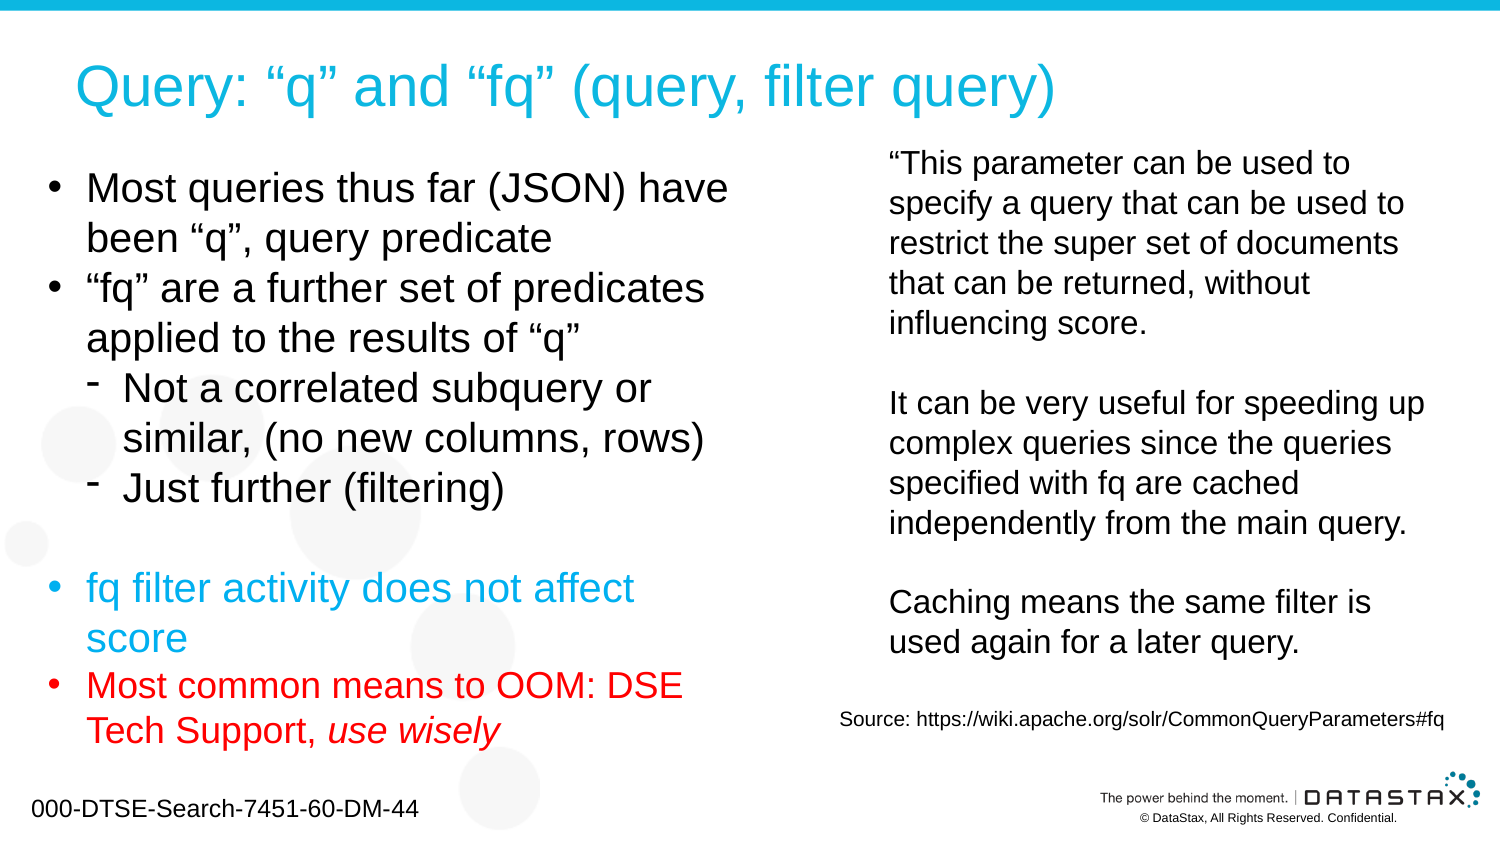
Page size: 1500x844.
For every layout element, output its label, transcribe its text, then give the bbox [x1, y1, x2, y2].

slide_number 000-DTSE-Search-7451-60-DM-44 [16, 785, 720, 831]
title Query: “q” and “fq” (query, filter query) [75, 44, 1425, 135]
text_box Most queries thus far (JSON) have been “q”, query predicate “fq” are a further set of predicates applied to the results of “q” Not a correlated subquery or similar, (no new columns, rows) Just further (filtering) fq filter activity does not affect score Most common means to OOM: DSE Tech Support, use wisely [33, 153, 753, 759]
text_box “This parameter can be used to specify a query that can be used to restrict the super set of documents that can be returned, without influencing score. It can be very useful for speeding up complex queries since the queries specified with fq are cached independently from the main query. Caching means the same filter is used again for a later query. [874, 134, 1463, 668]
text_box Source: https://wiki.apache.org/solr/CommonQueryParameters#fq [824, 697, 1460, 763]
picture [1085, 756, 1495, 823]
slide_number © DataStax, All Rights Reserved. Confidential. [1125, 802, 1463, 834]
